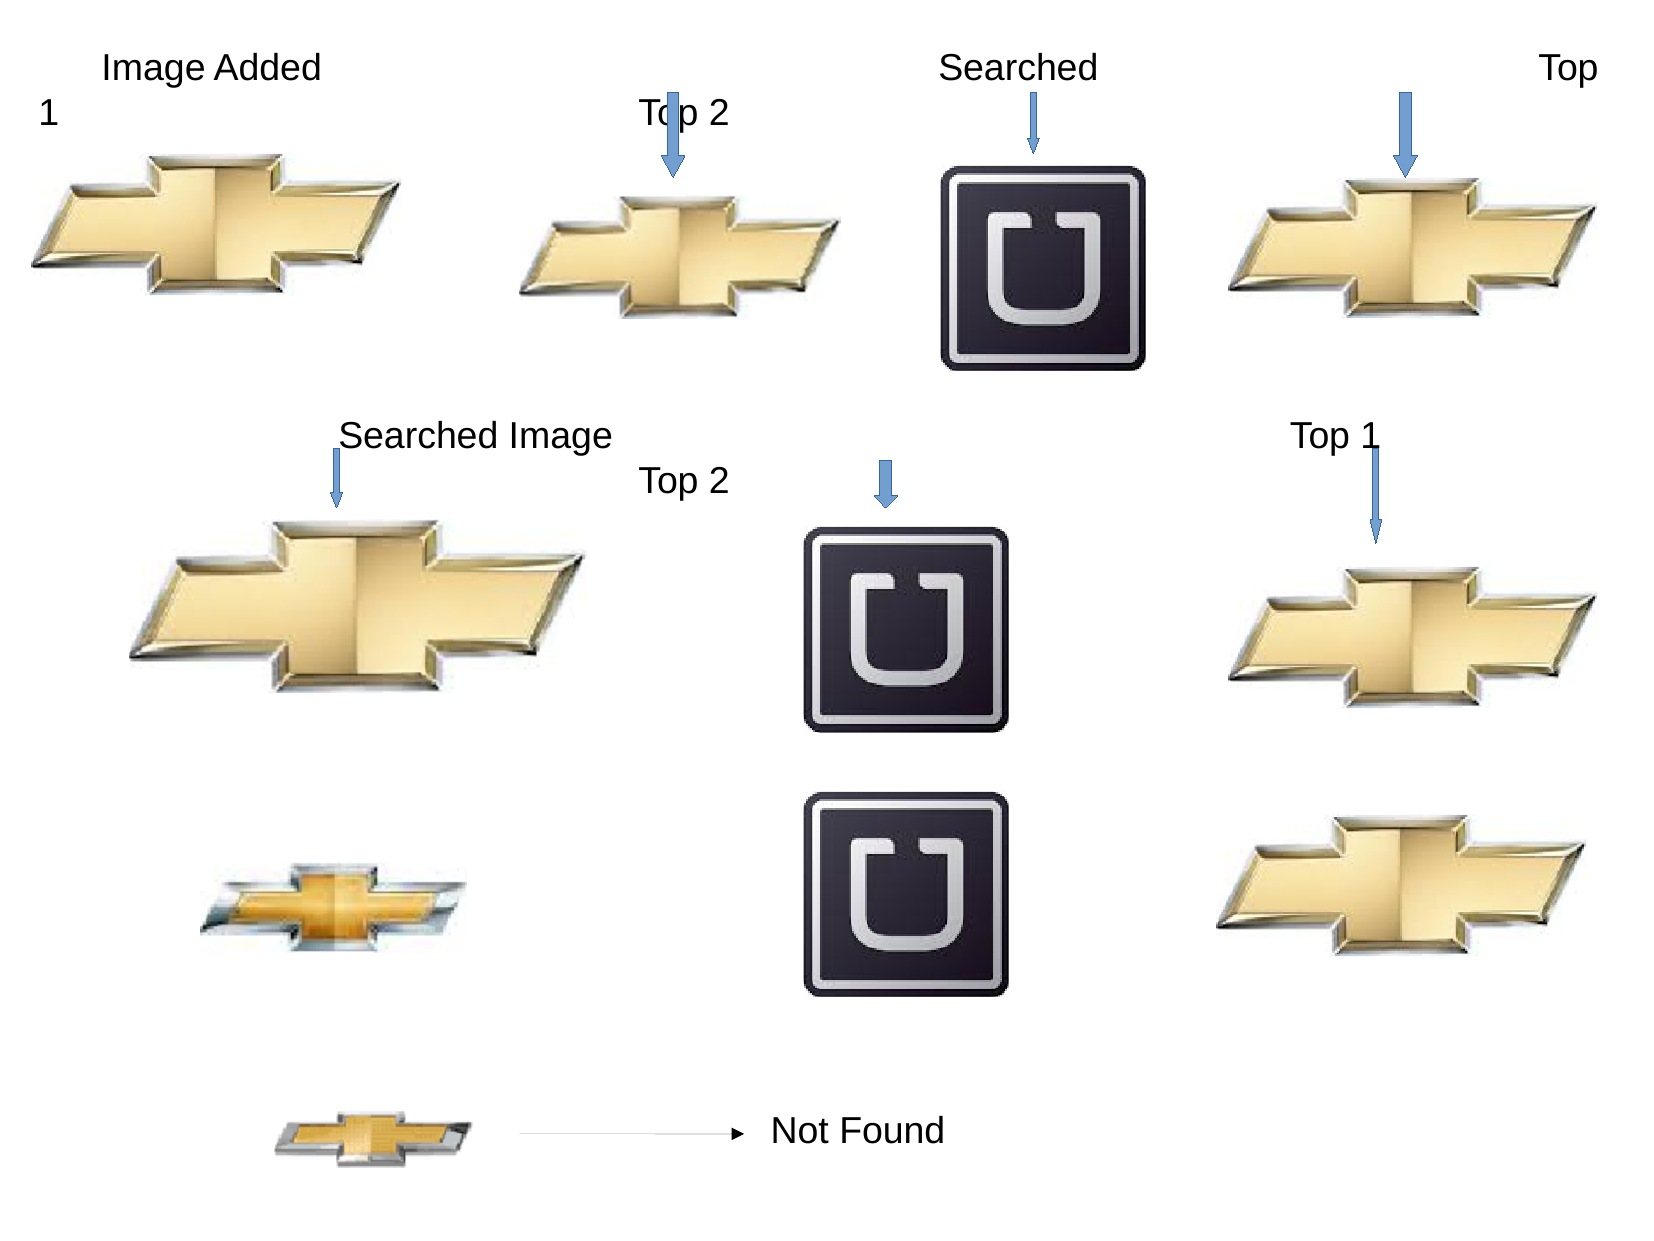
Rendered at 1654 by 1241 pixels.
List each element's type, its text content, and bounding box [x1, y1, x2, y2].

picture [802, 526, 1009, 733]
picture [129, 519, 587, 694]
text_box [330, 448, 343, 508]
picture [31, 153, 402, 296]
text_box [661, 92, 685, 178]
picture [1216, 814, 1587, 957]
picture [802, 791, 1009, 997]
text_box [874, 460, 898, 508]
text_box Image Added Searched Top 1 Top 2 [23, 35, 1618, 93]
text_box Searched Image Top 1 Top 2 [23, 403, 1618, 461]
text_box [1027, 92, 1040, 154]
picture [519, 195, 841, 319]
text_box Not Found [755, 1098, 1359, 1156]
text_box [519, 1127, 745, 1141]
text_box [1370, 448, 1382, 544]
picture [940, 165, 1146, 371]
picture [200, 861, 467, 953]
picture [1228, 176, 1599, 320]
text_box [1393, 92, 1418, 175]
picture [273, 1109, 473, 1169]
picture [1228, 566, 1599, 709]
